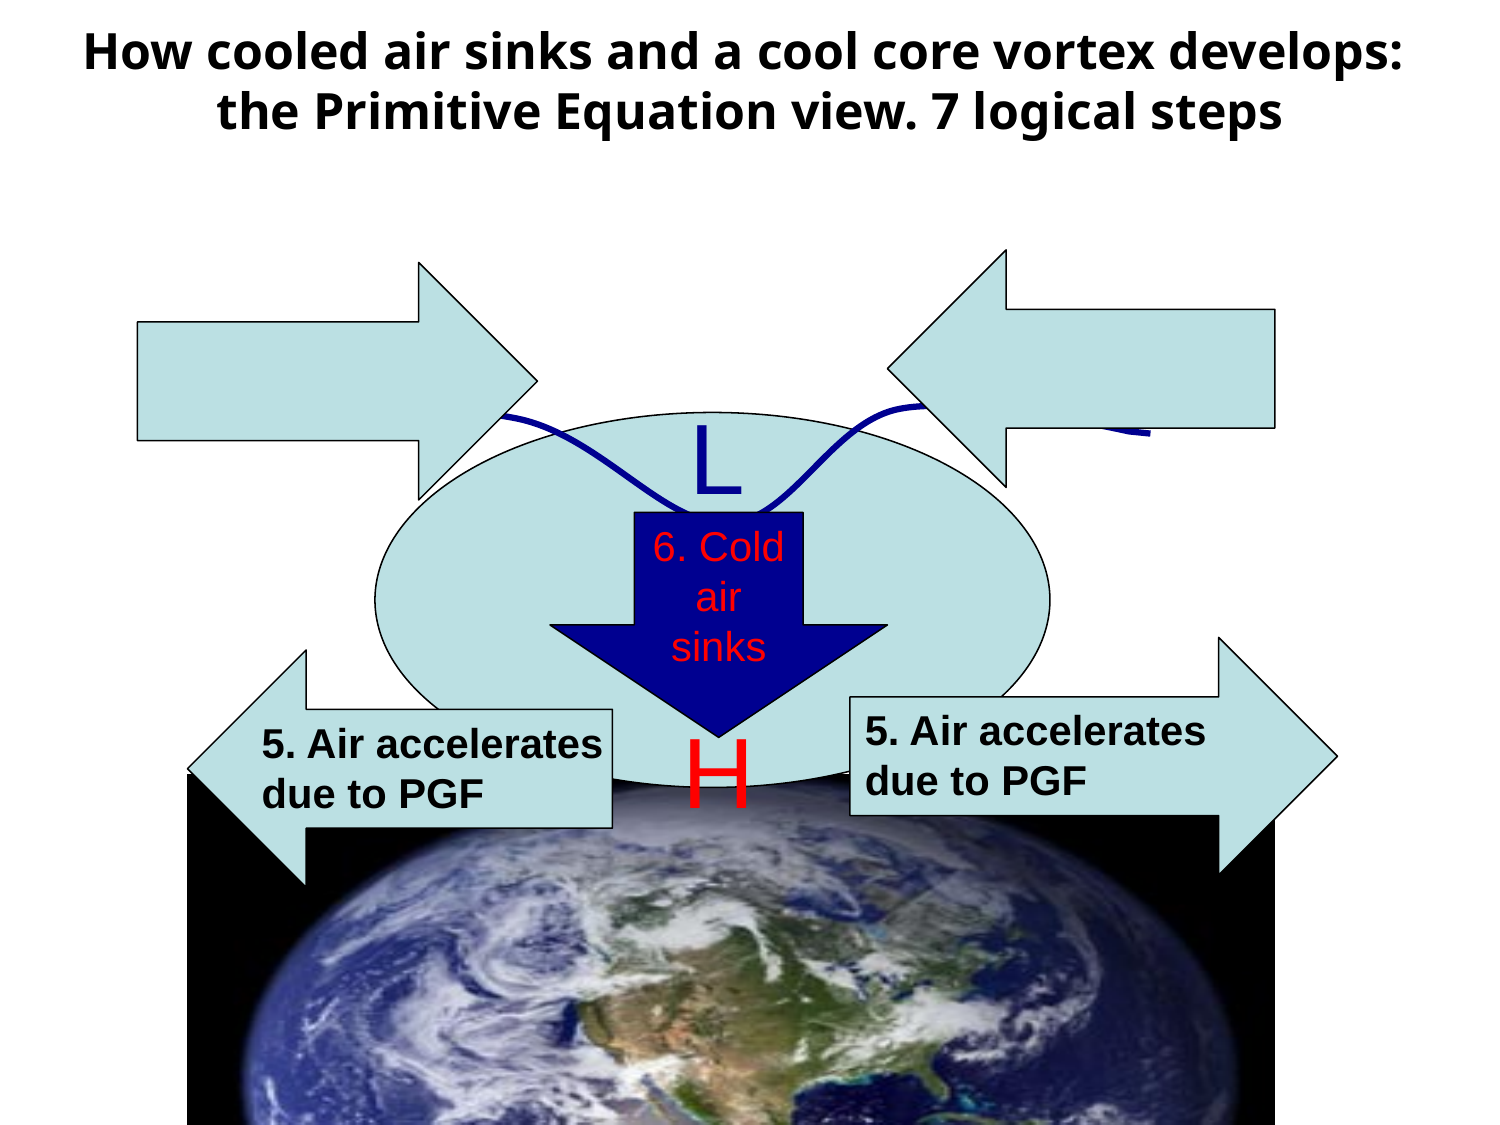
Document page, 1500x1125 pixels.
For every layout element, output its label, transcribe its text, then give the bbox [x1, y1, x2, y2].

text_box [492, 416, 675, 508]
text_box [775, 431, 1050, 635]
text_box L [675, 387, 775, 512]
text_box How cooled air sinks and a cool core vortex develops: the Primitive Equation view. 7 logical steps [0, 12, 1500, 148]
text_box [1007, 429, 1151, 434]
text_box [887, 249, 1275, 488]
text_box [374, 433, 675, 635]
text_box [137, 262, 538, 500]
picture [187, 888, 1276, 1125]
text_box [187, 637, 1338, 888]
text_box [775, 406, 949, 504]
text_box 6. Cold air sinks [549, 512, 888, 635]
text_box [577, 413, 675, 429]
text_box [775, 415, 855, 430]
